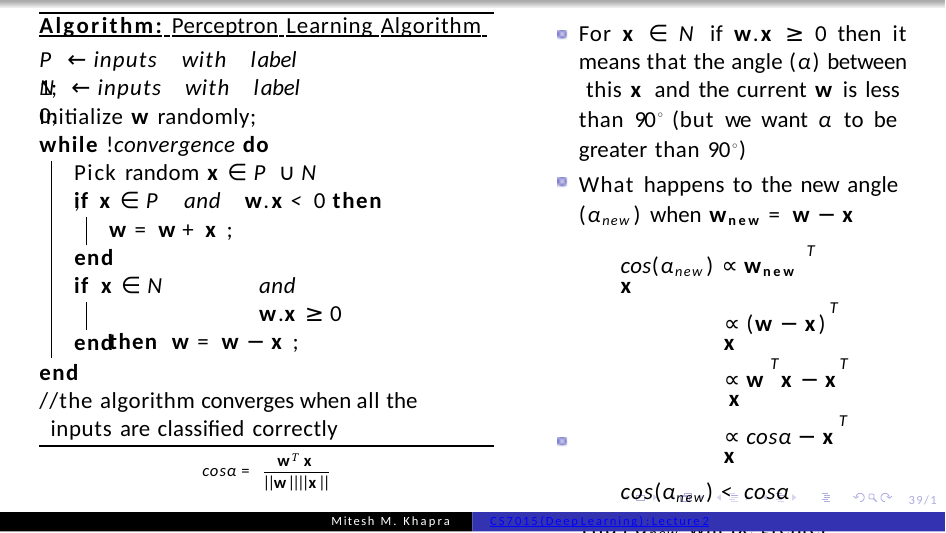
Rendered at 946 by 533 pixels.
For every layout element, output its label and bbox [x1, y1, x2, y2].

text_box [200, 457, 259, 480]
text_box [37, 42, 432, 441]
picture [556, 436, 568, 448]
text_box [0, 16, 946, 533]
picture [556, 30, 568, 42]
text_box [0, 0, 946, 14]
slide_number [902, 493, 946, 511]
title [37, 14, 497, 100]
picture [556, 177, 568, 189]
text_box [39, 445, 495, 492]
